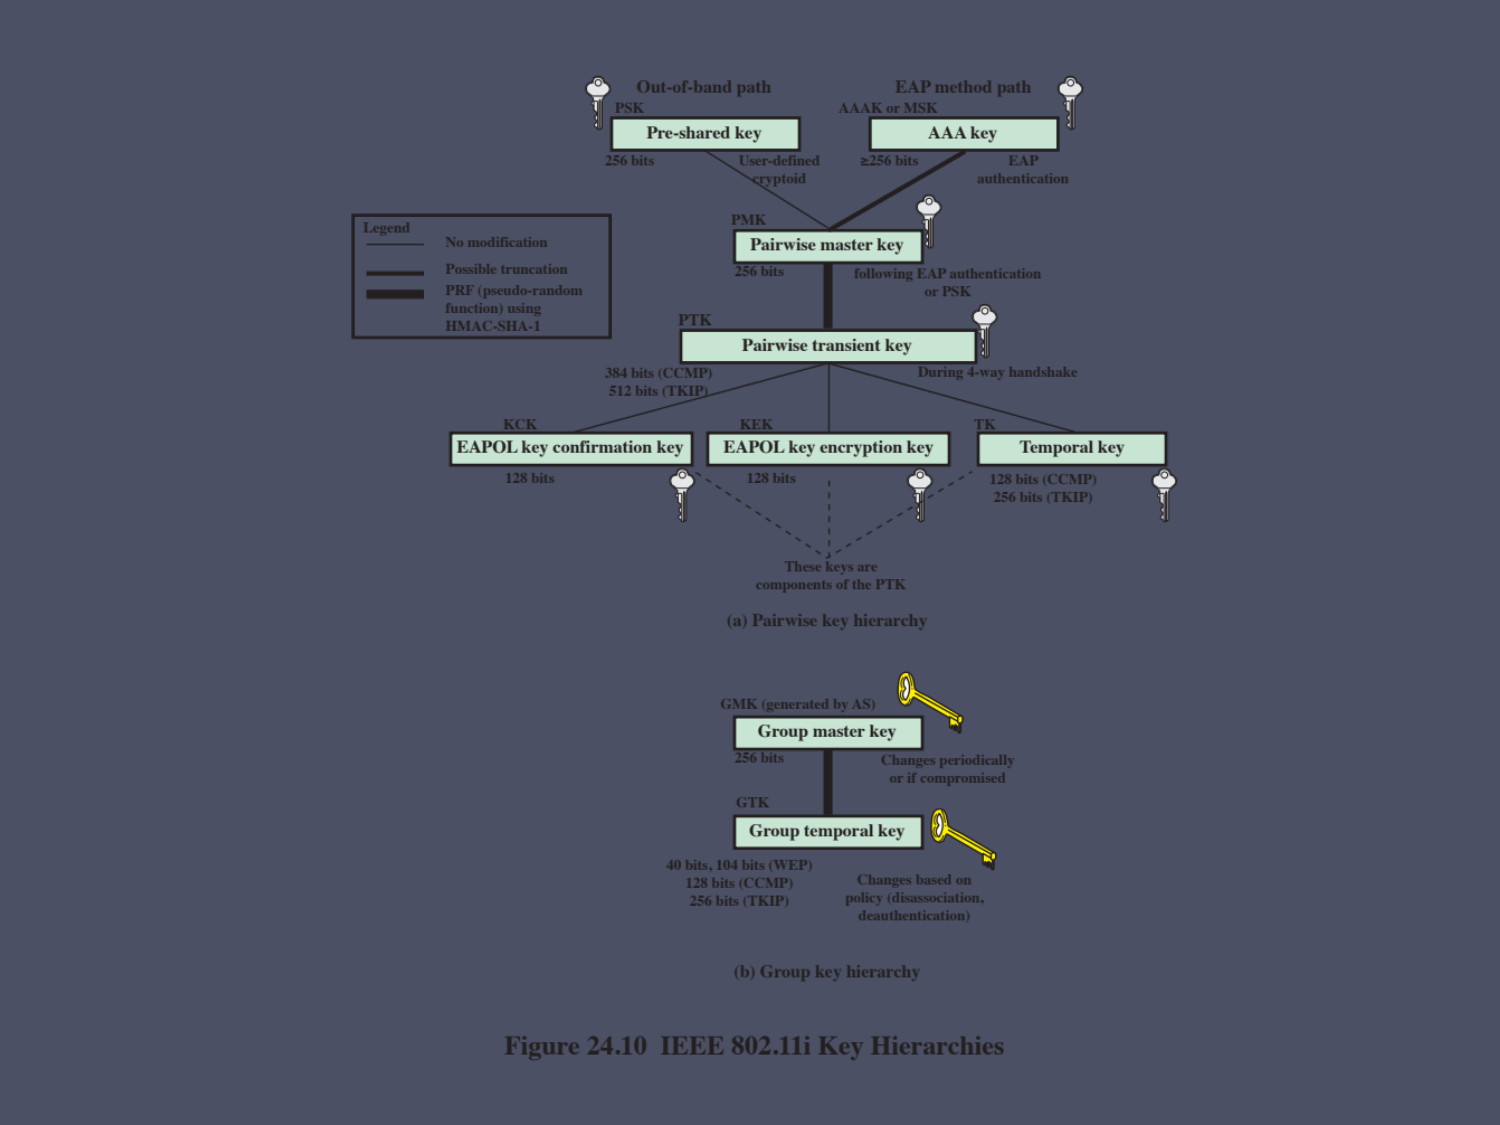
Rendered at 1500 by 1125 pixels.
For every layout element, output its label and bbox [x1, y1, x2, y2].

picture [300, 25, 1211, 1096]
